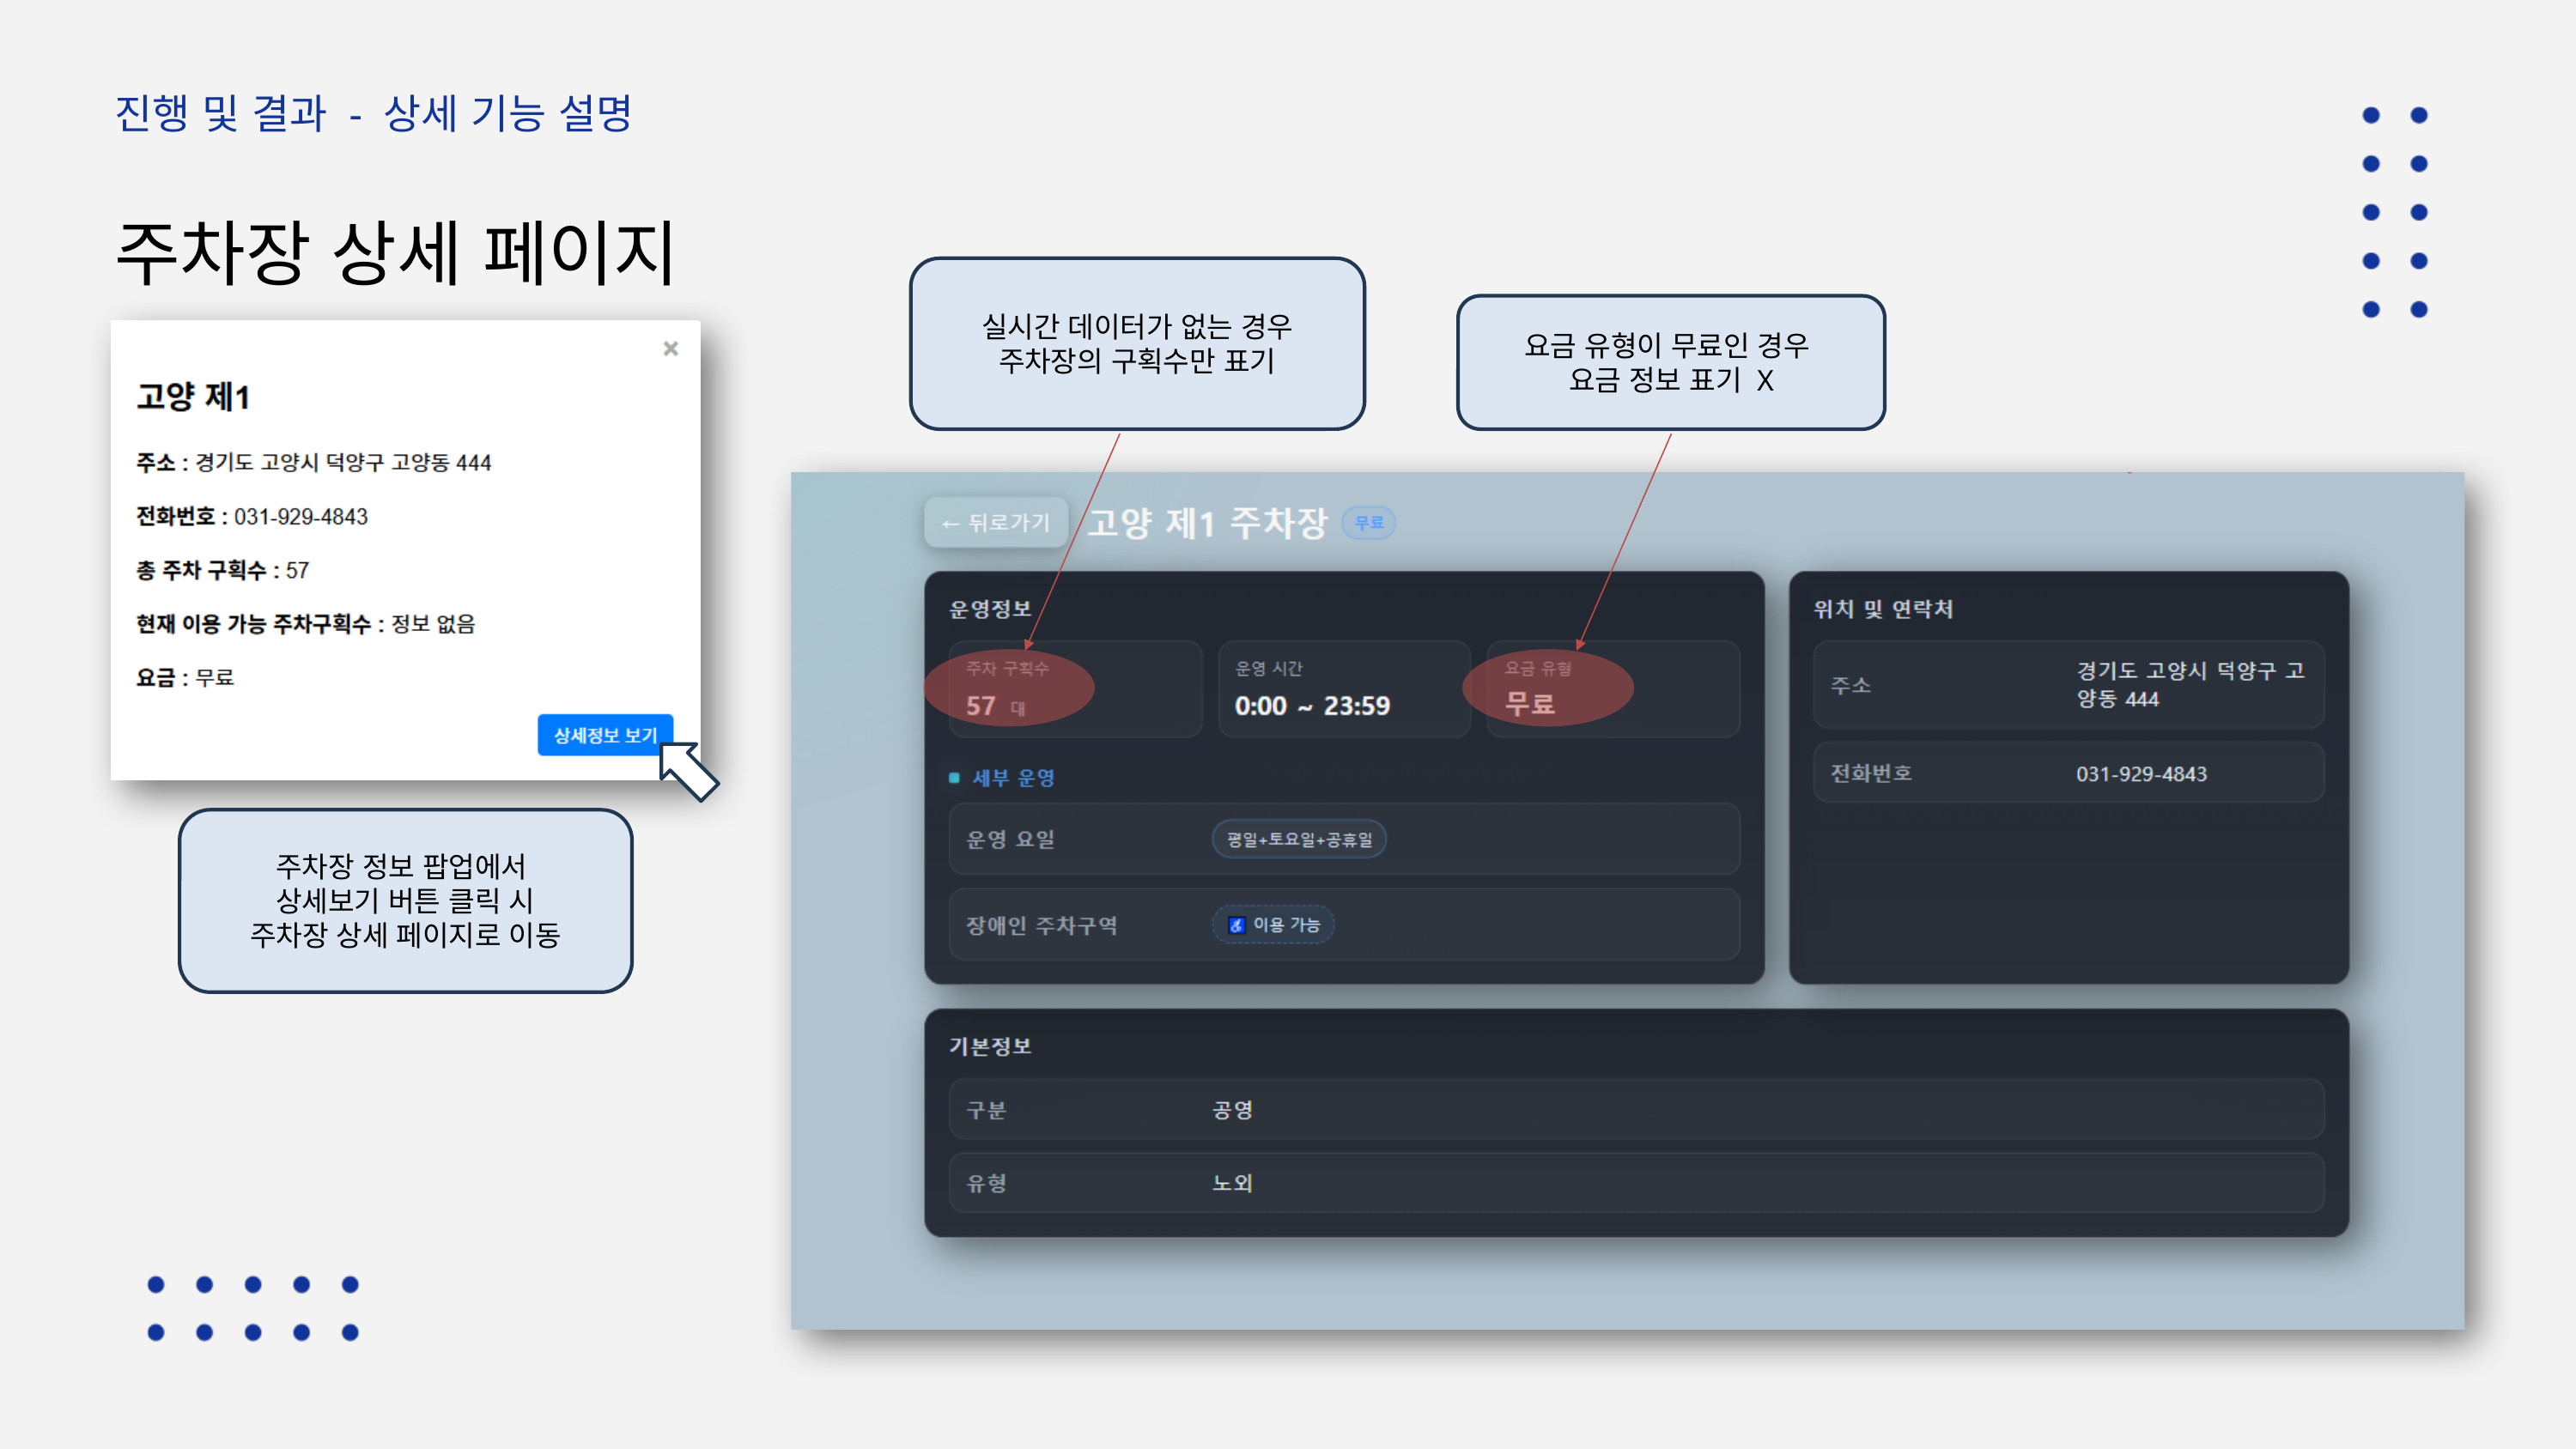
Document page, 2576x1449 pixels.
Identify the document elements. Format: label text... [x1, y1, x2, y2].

text_box 진행 및 결과 - 상세 기능 설명 주차장 상세 페이지 [114, 80, 1043, 138]
text_box 주차장 정보 팝업에서 상세보기 버튼 클릭 시 주차장 상세 페이지로 이동 [178, 808, 635, 994]
picture [111, 320, 701, 780]
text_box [1576, 433, 1672, 652]
picture [2360, 106, 2430, 321]
picture [791, 472, 2465, 1331]
picture [148, 1201, 360, 1416]
text_box 실시간 데이터가 없는 경우 주차장의 구획수만 표기 [908, 256, 1367, 432]
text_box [1024, 433, 1121, 652]
text_box 요금 유형이 무료인 경우 요금 정보 표기 X [1455, 294, 1887, 432]
text_box [685, 767, 720, 803]
